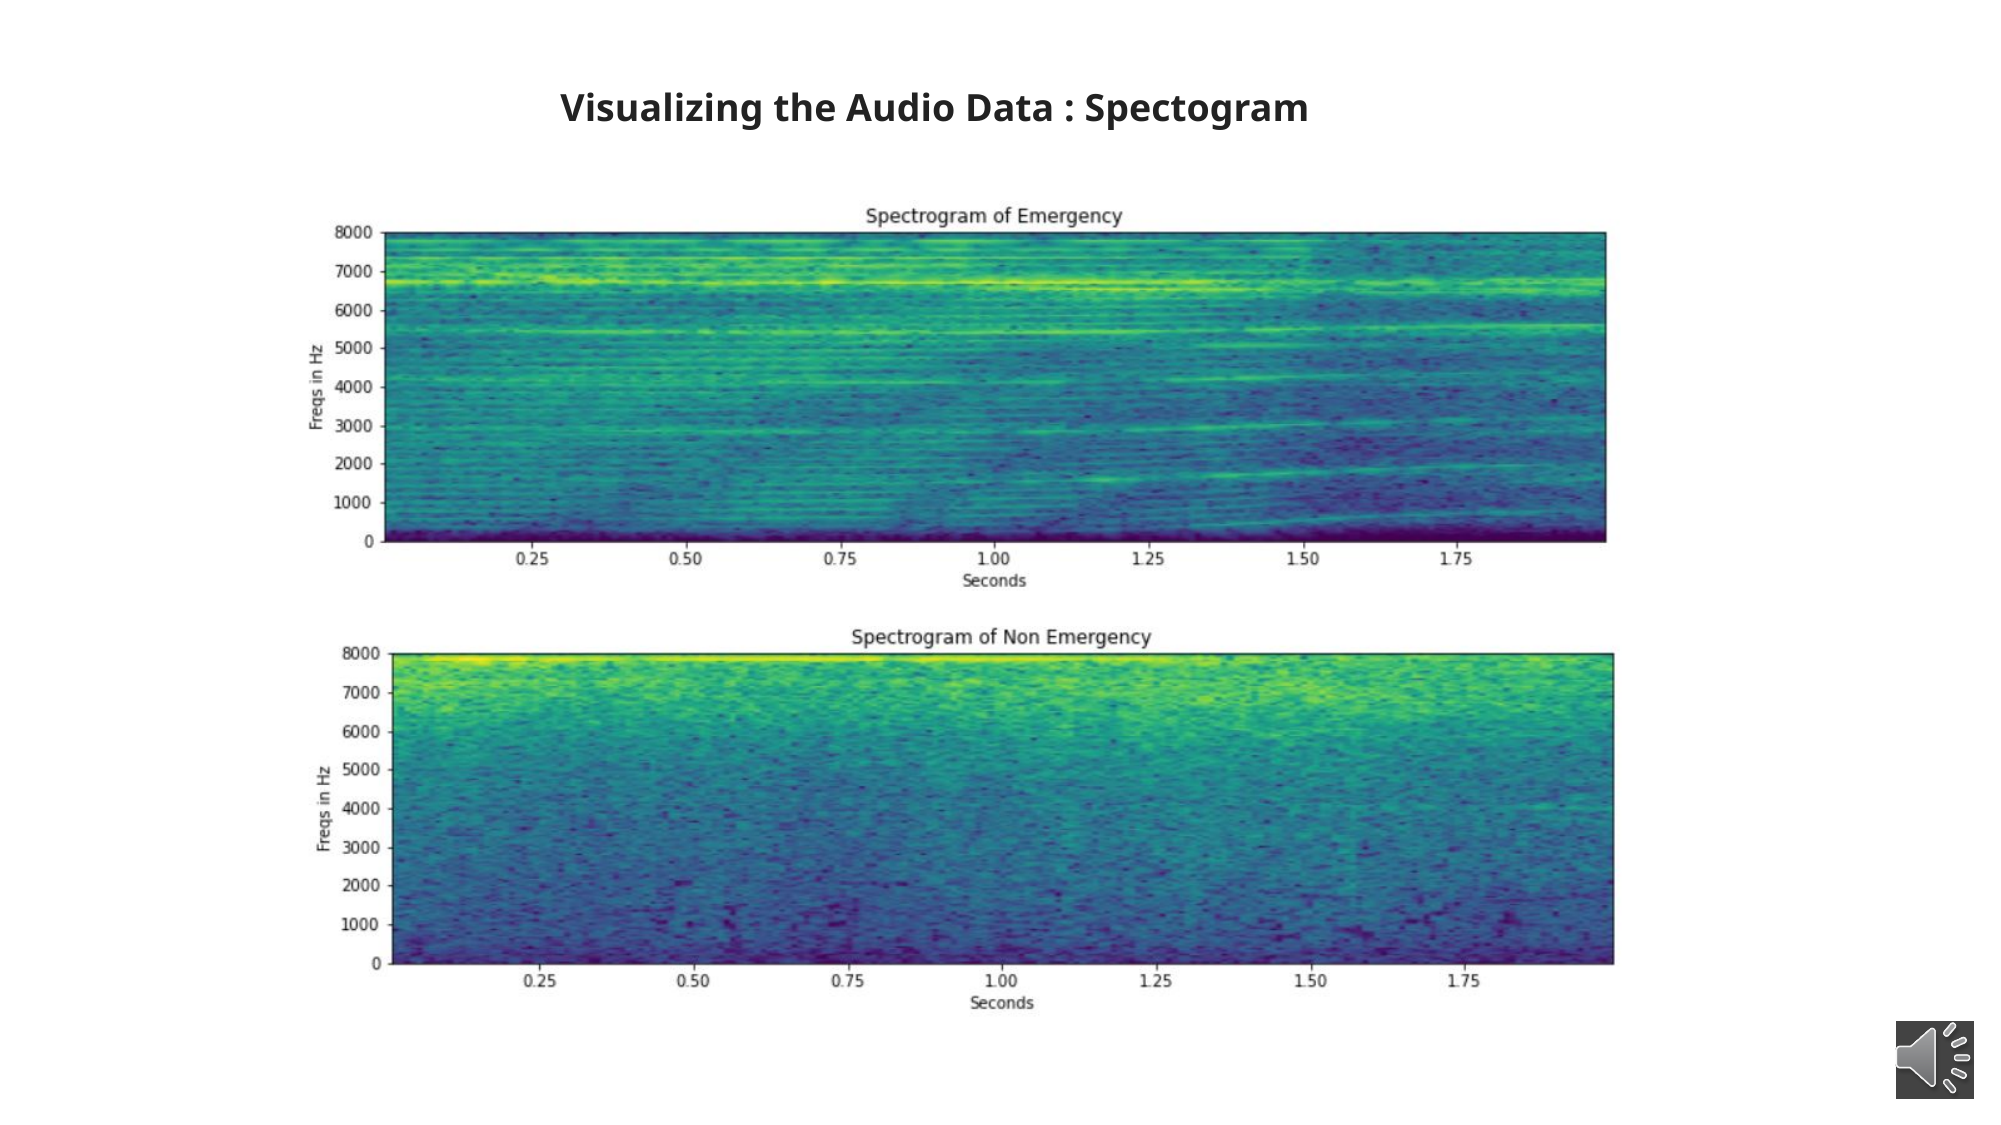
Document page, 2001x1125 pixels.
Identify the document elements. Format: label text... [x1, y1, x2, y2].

text_box Visualizing the Audio Data : Spectogram [545, 76, 1546, 137]
picture [299, 199, 1750, 1043]
picture [1894, 1019, 1975, 1100]
